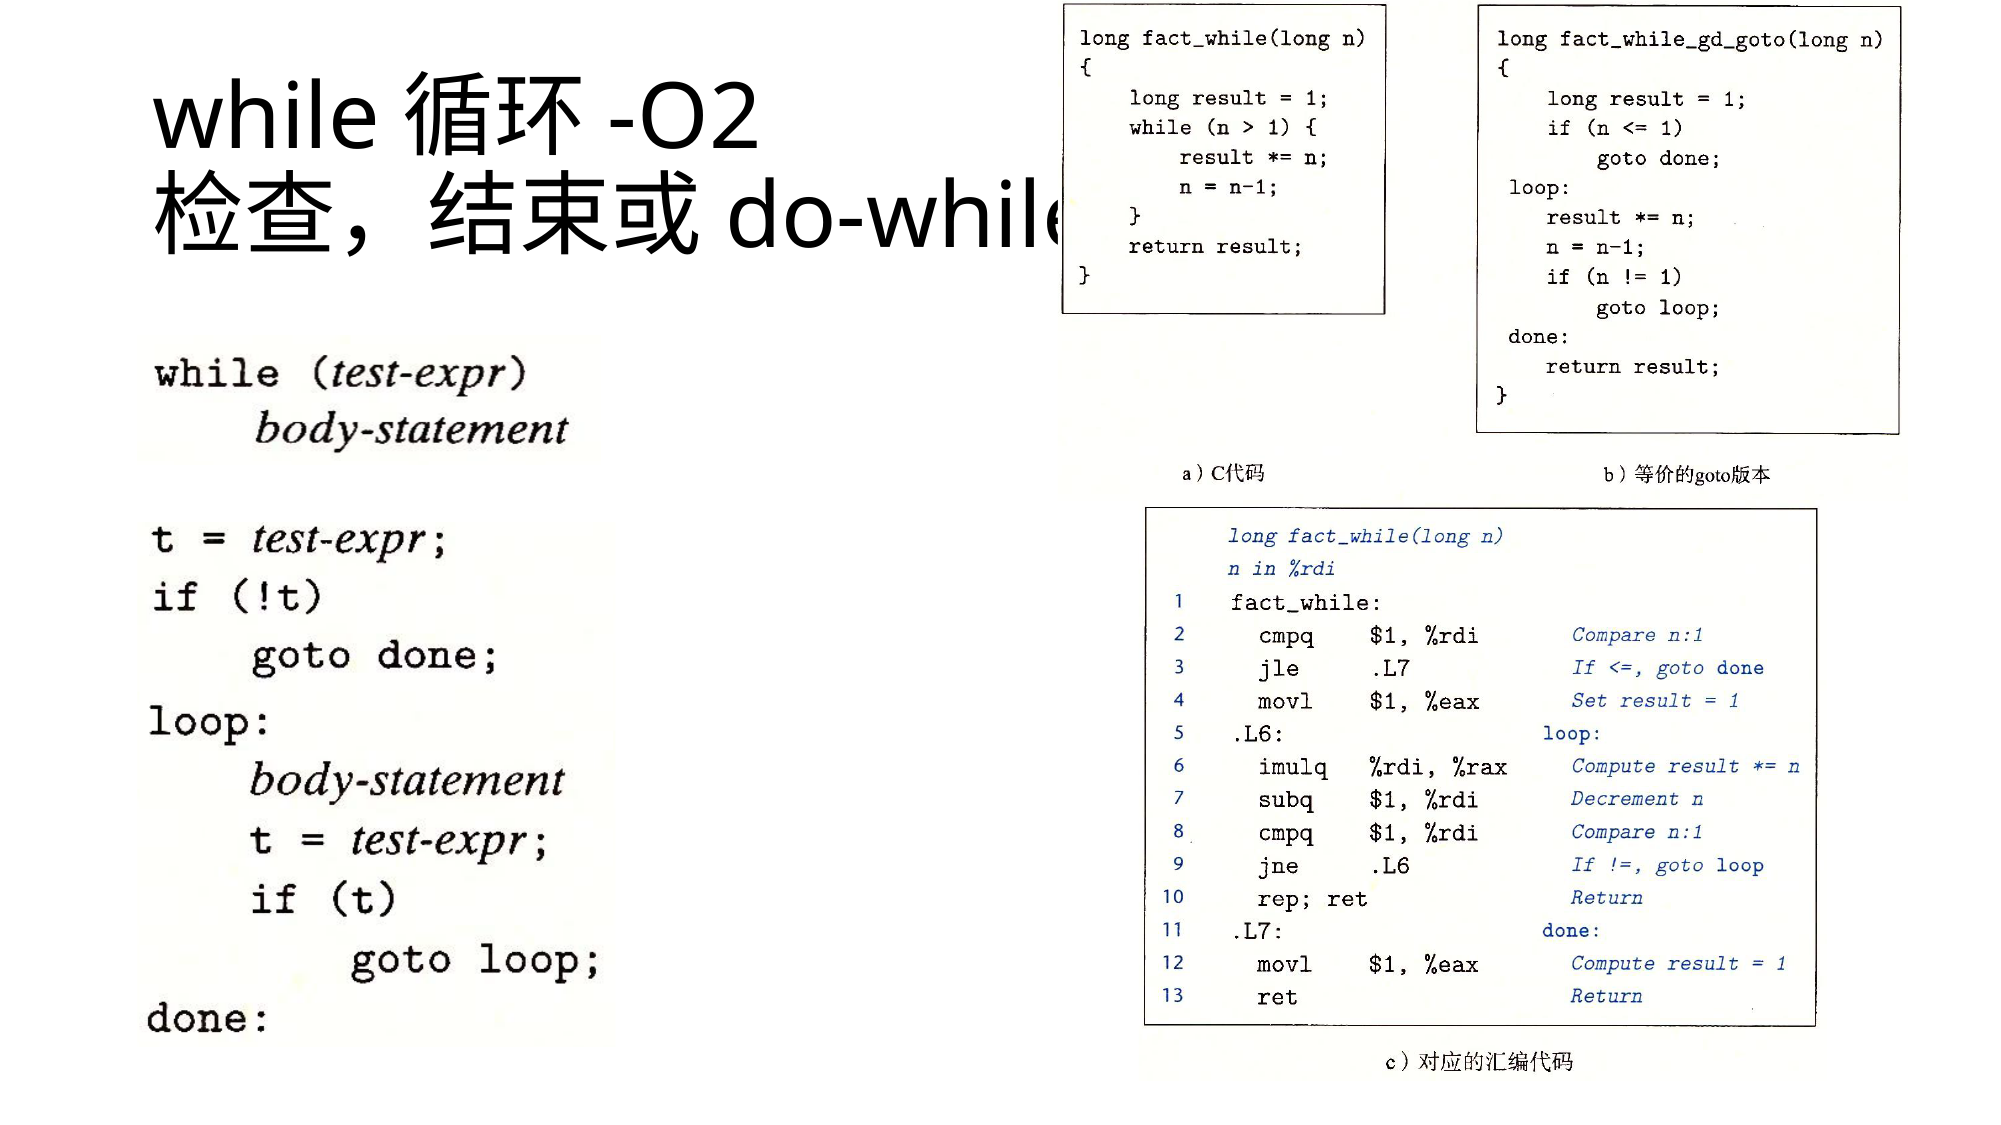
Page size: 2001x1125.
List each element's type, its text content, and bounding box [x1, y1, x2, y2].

picture [1138, 500, 1827, 1081]
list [137, 522, 616, 1047]
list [1057, 0, 1908, 501]
title while循环-O2 检查，结束或do-while [137, 59, 1057, 278]
picture [137, 334, 601, 466]
